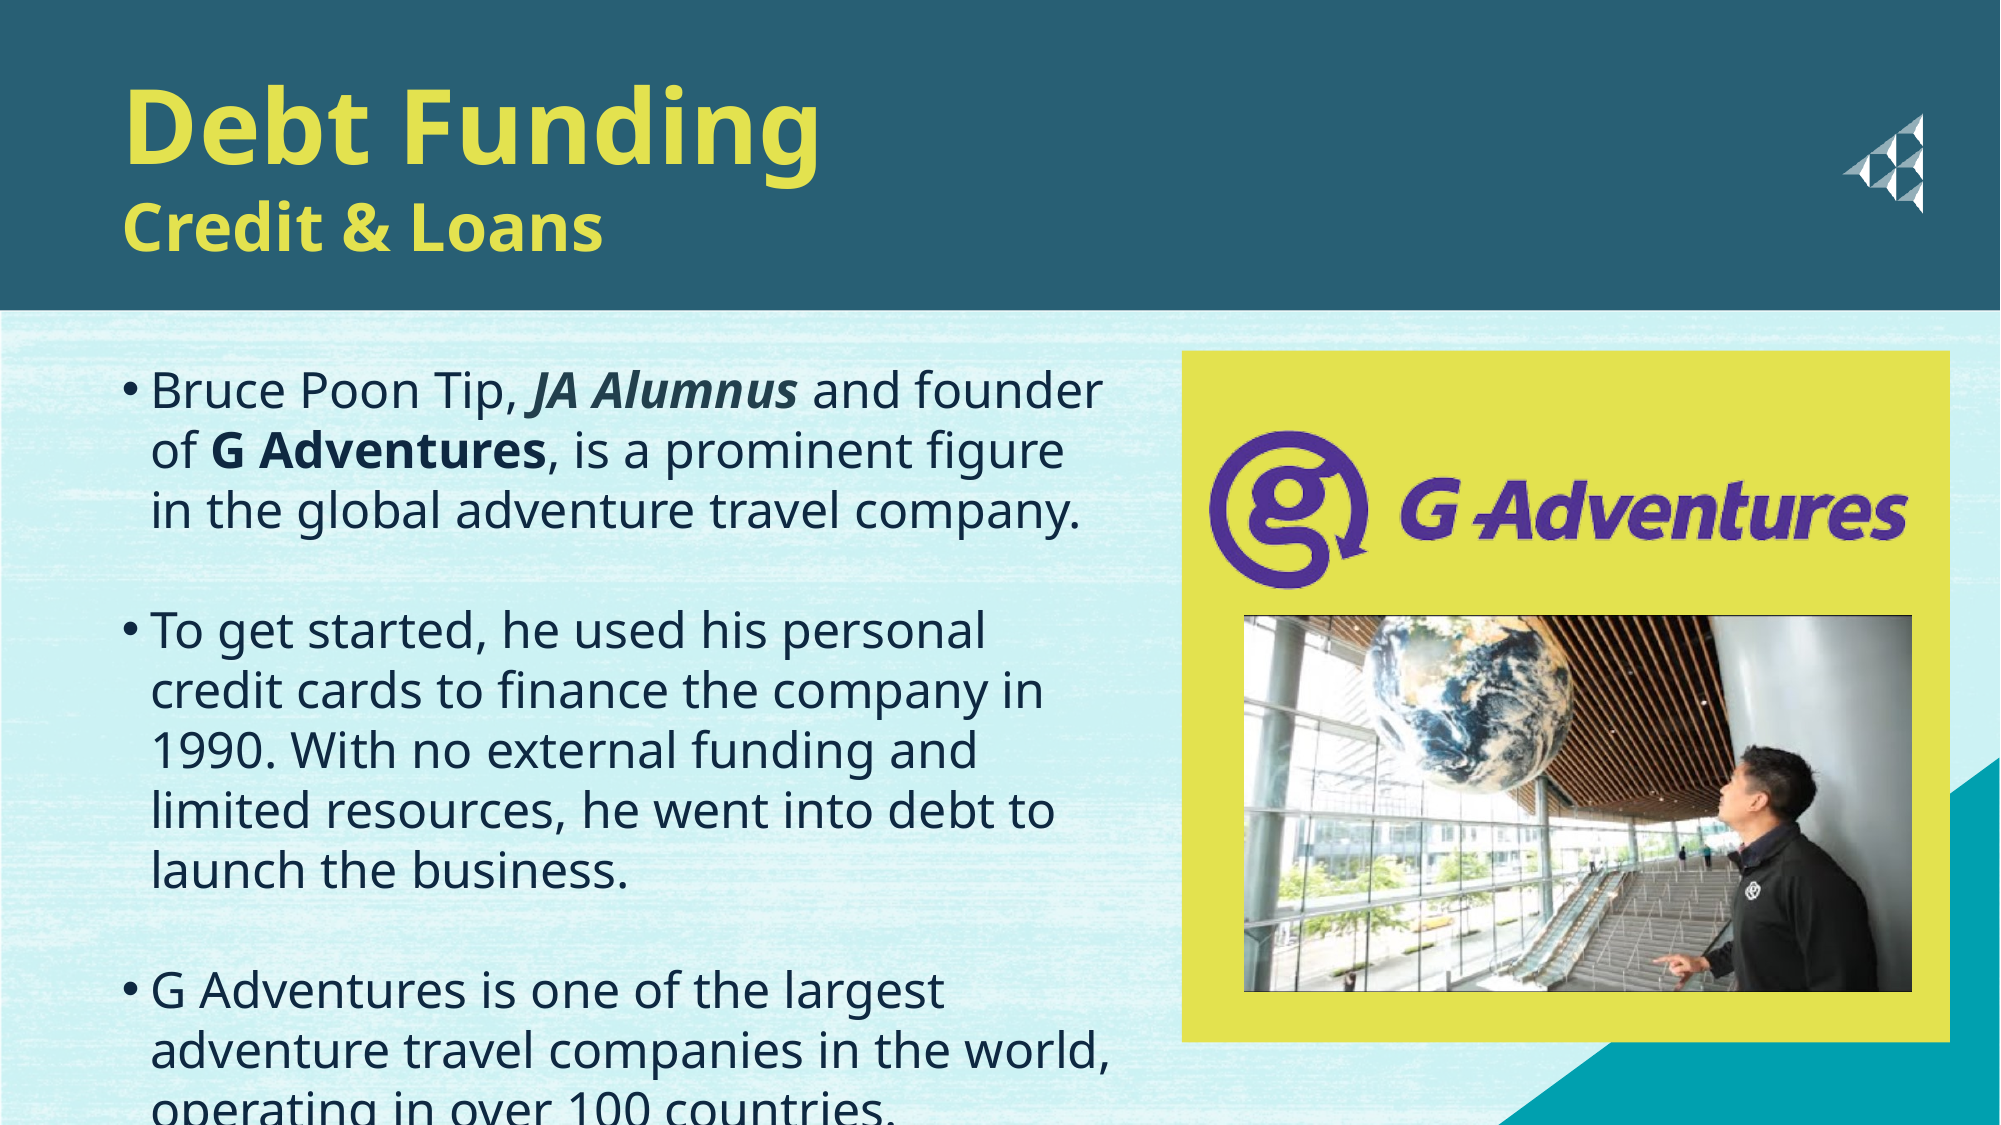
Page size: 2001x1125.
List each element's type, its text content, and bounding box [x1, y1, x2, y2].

text_box [1496, 755, 2000, 1125]
picture [1209, 430, 1910, 590]
text_box [1181, 350, 1951, 1043]
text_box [1243, 614, 1913, 993]
list Bruce Poon Tip, JA Alumnus and founder of G Adventures, is a prominent figure in the global adventure travel company. To get started, he used his personal credit cards to finance the company in 1990. With no external funding and limited resources, he went into debt to launch the business. G Adventures is one of the largest adventure travel companies in the world, operating in over 100 countries. [106, 350, 1129, 1013]
title Debt Funding Credit & Loans [106, 112, 1923, 213]
